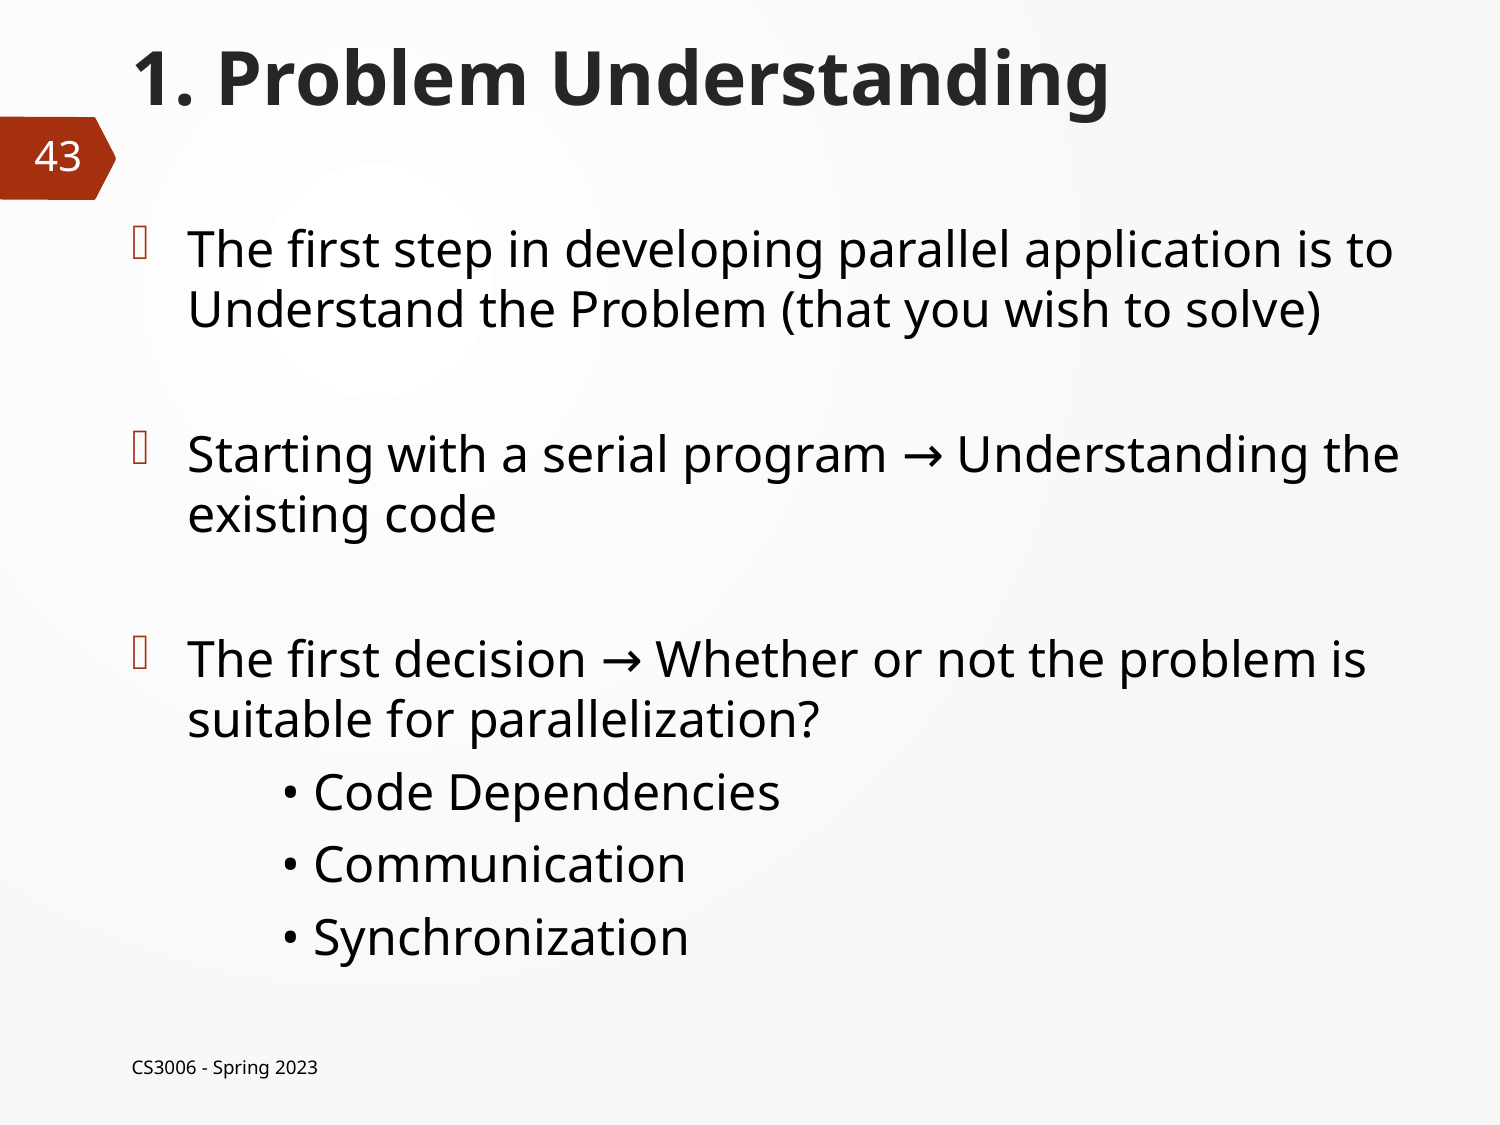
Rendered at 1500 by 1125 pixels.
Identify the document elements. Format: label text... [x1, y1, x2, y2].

list The first step in developing parallel application is to Understand the Problem (that you wish to solve) Starting with a serial program → Understanding the existing code The first decision → Whether or not the problem is suitable for parallelization? • Code Dependencies • Communication • Synchronization [116, 210, 1483, 1029]
footer CS3006 - Spring 2023 [116, 1037, 1139, 1098]
slide_number 43 [1, 128, 98, 189]
title 1. Problem Understanding [116, 23, 1483, 158]
